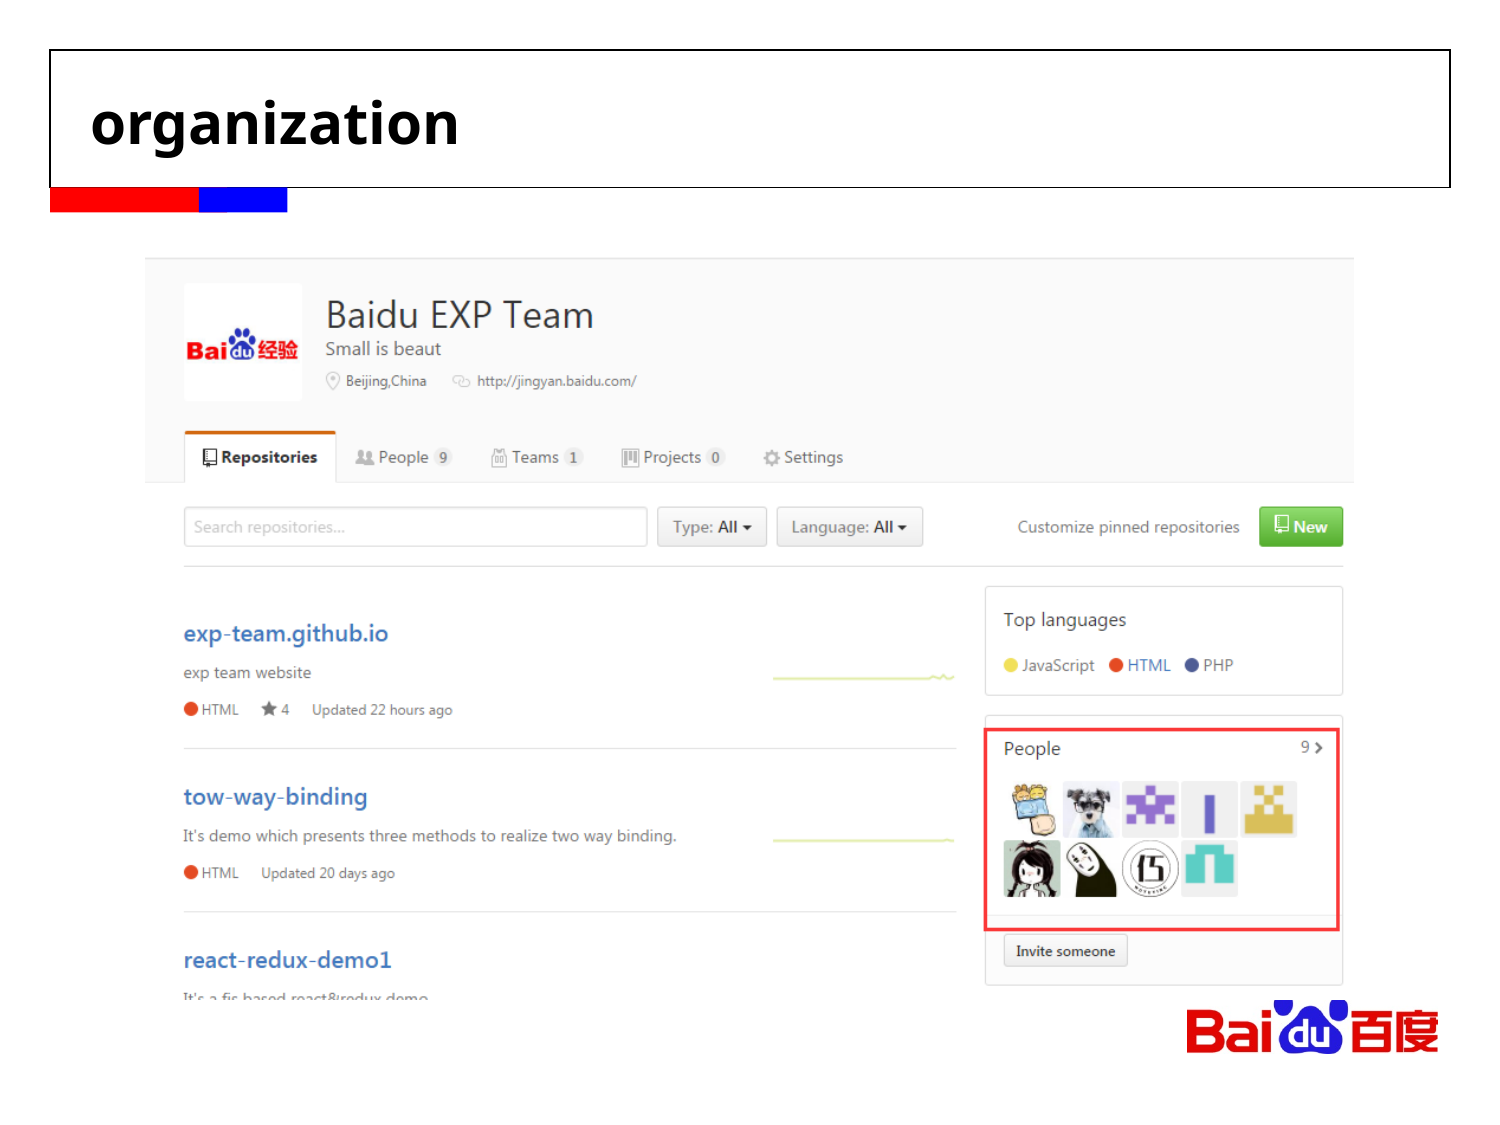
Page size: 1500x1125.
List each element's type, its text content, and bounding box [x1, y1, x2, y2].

picture [1187, 972, 1438, 1054]
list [145, 257, 1355, 1001]
title organization [74, 56, 1426, 185]
